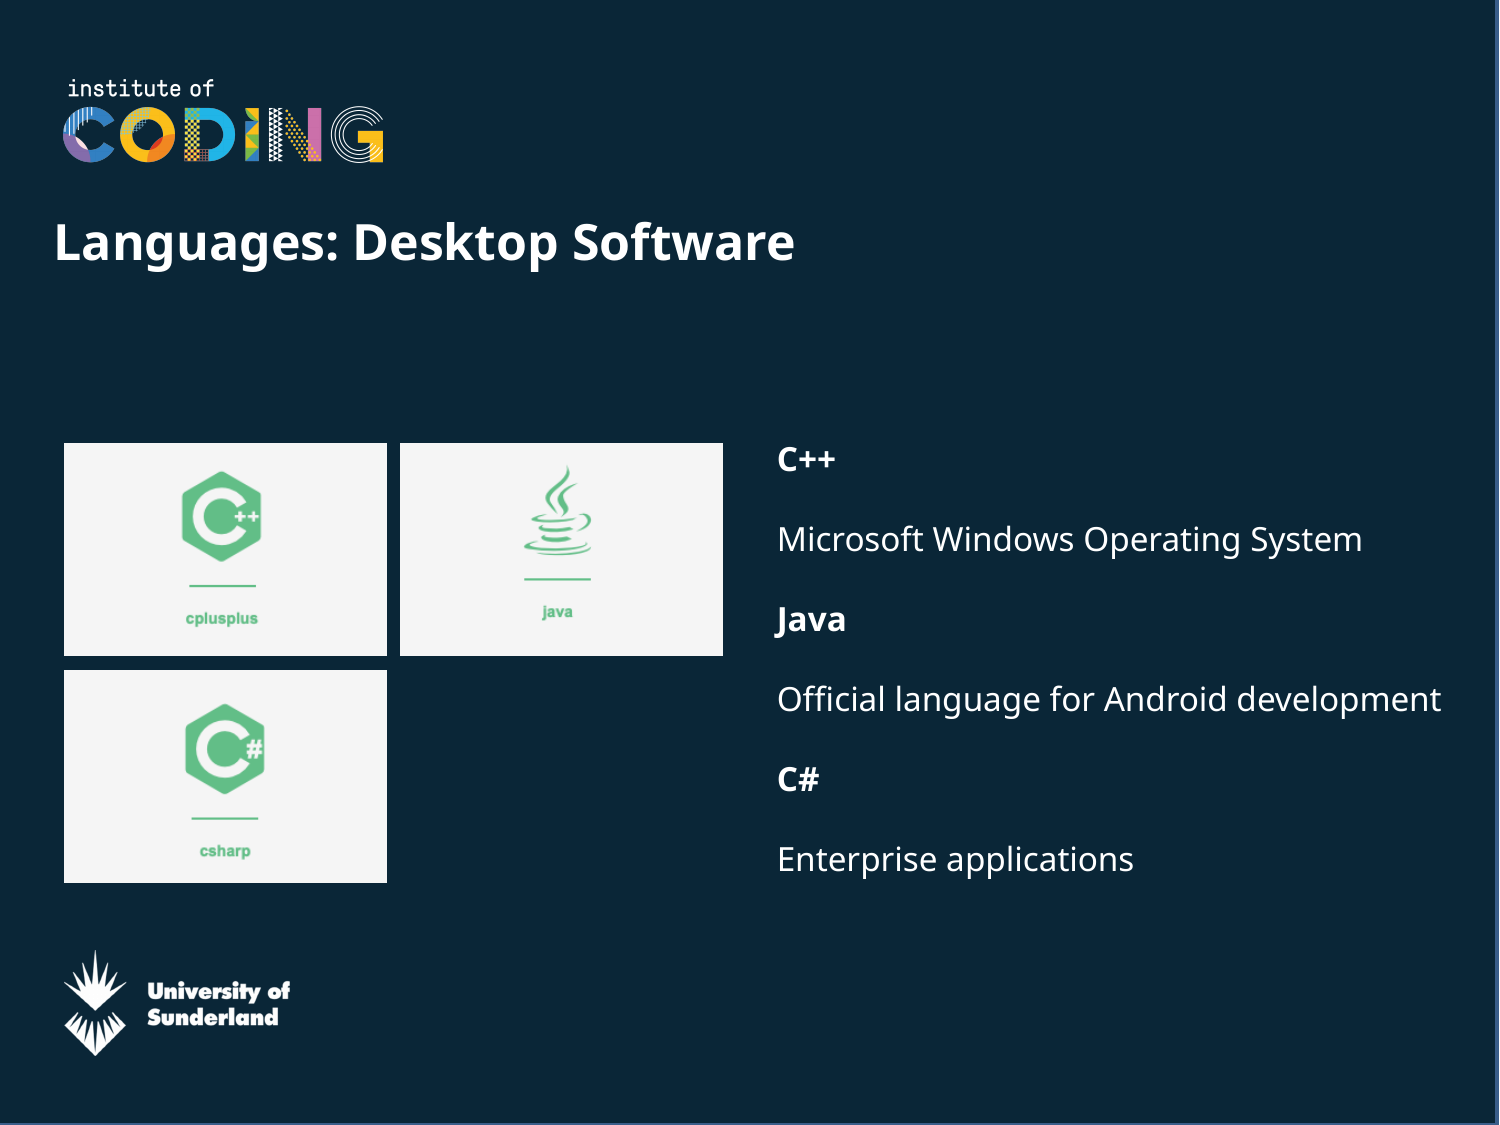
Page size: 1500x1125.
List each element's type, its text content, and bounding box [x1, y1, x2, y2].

text_box Languages: Desktop Software [46, 203, 1016, 338]
picture [63, 78, 384, 163]
picture [64, 950, 290, 1056]
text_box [64, 442, 723, 883]
list C++ Microsoft Windows Operating System Java Official language for Android development C# Enterprise applications [776, 438, 1459, 1020]
text_box [0, 0, 1497, 1125]
